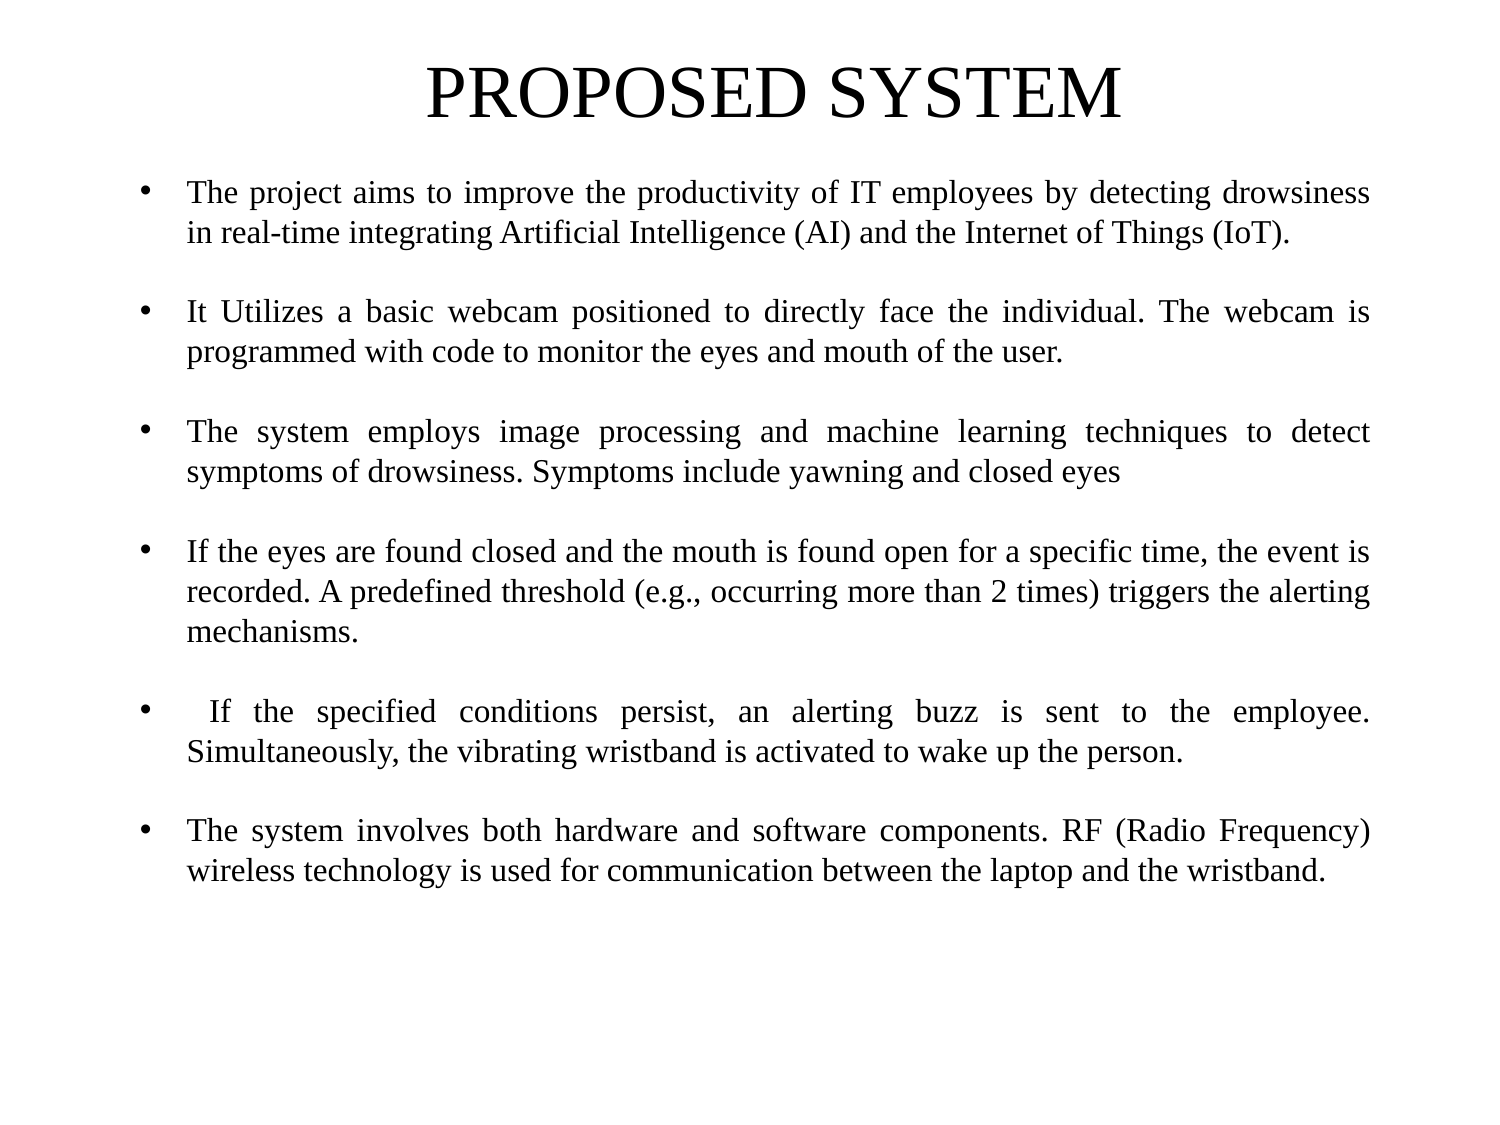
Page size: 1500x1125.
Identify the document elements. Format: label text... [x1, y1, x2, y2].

title PROPOSED SYSTEM [99, 38, 1450, 227]
text_box The project aims to improve the productivity of IT employees by detecting drowsiness in real-time integrating Artificial Intelligence (AI) and the Internet of Things (IoT). It Utilizes a basic webcam positioned to directly face the individual. The webcam is programmed with code to monitor the eyes and mouth of the user. The system employs image processing and machine learning techniques to detect symptoms of drowsiness. Symptoms include yawning and closed eyes If the eyes are found closed and the mouth is found open for a specific time, the event is recorded. A predefined threshold (e.g., occurring more than 2 times) triggers the alerting mechanisms. If the specified conditions persist, an alerting buzz is sent to the employee. Simultaneously, the vibrating wristband is activated to wake up the person. The system involves both hardware and software components. RF (Radio Frequency) wireless technology is used for communication between the laptop and the wristband. [49, 162, 1388, 1061]
